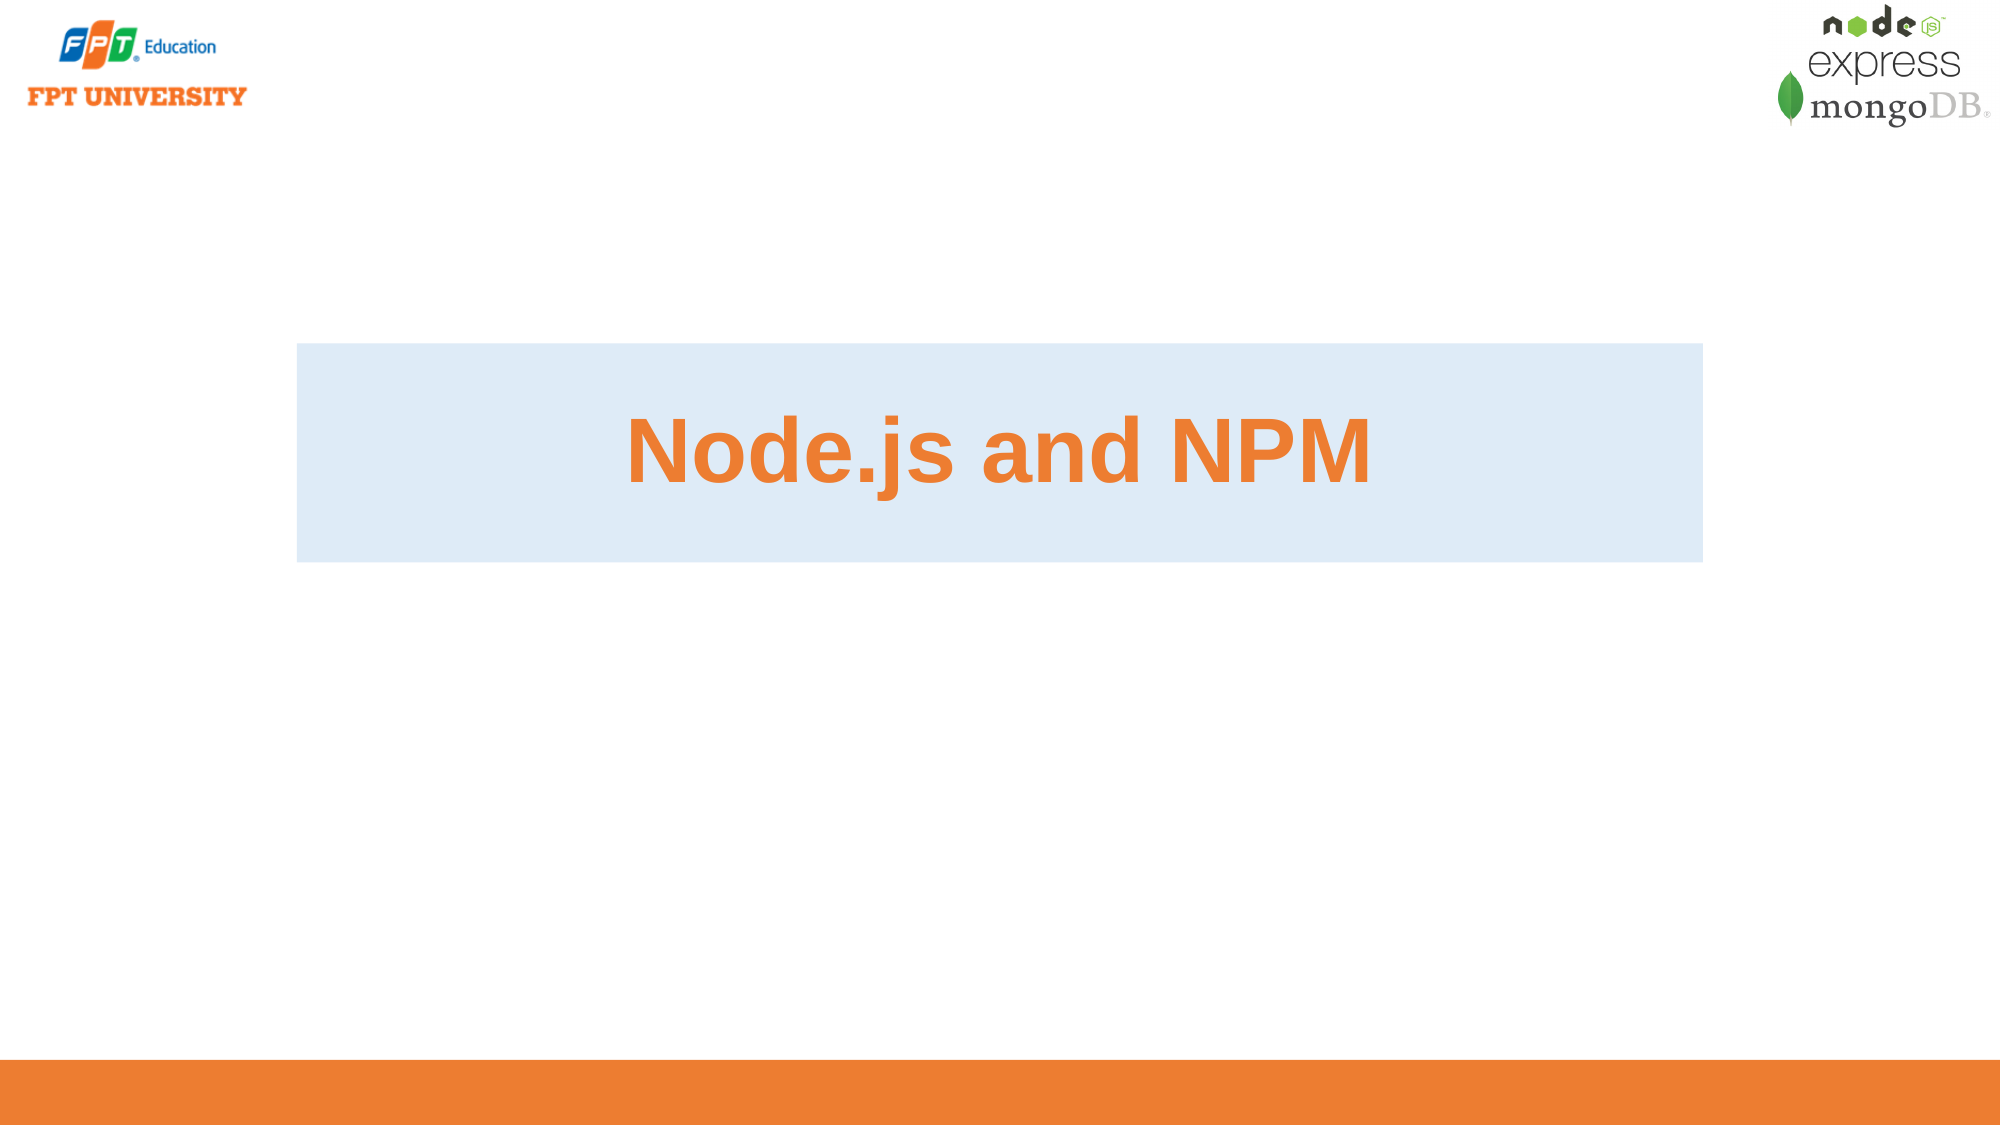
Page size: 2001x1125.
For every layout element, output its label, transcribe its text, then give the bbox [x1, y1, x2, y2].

picture [1768, 0, 2000, 130]
text_box Node.js and NPM [296, 343, 1703, 563]
picture [19, 3, 256, 119]
